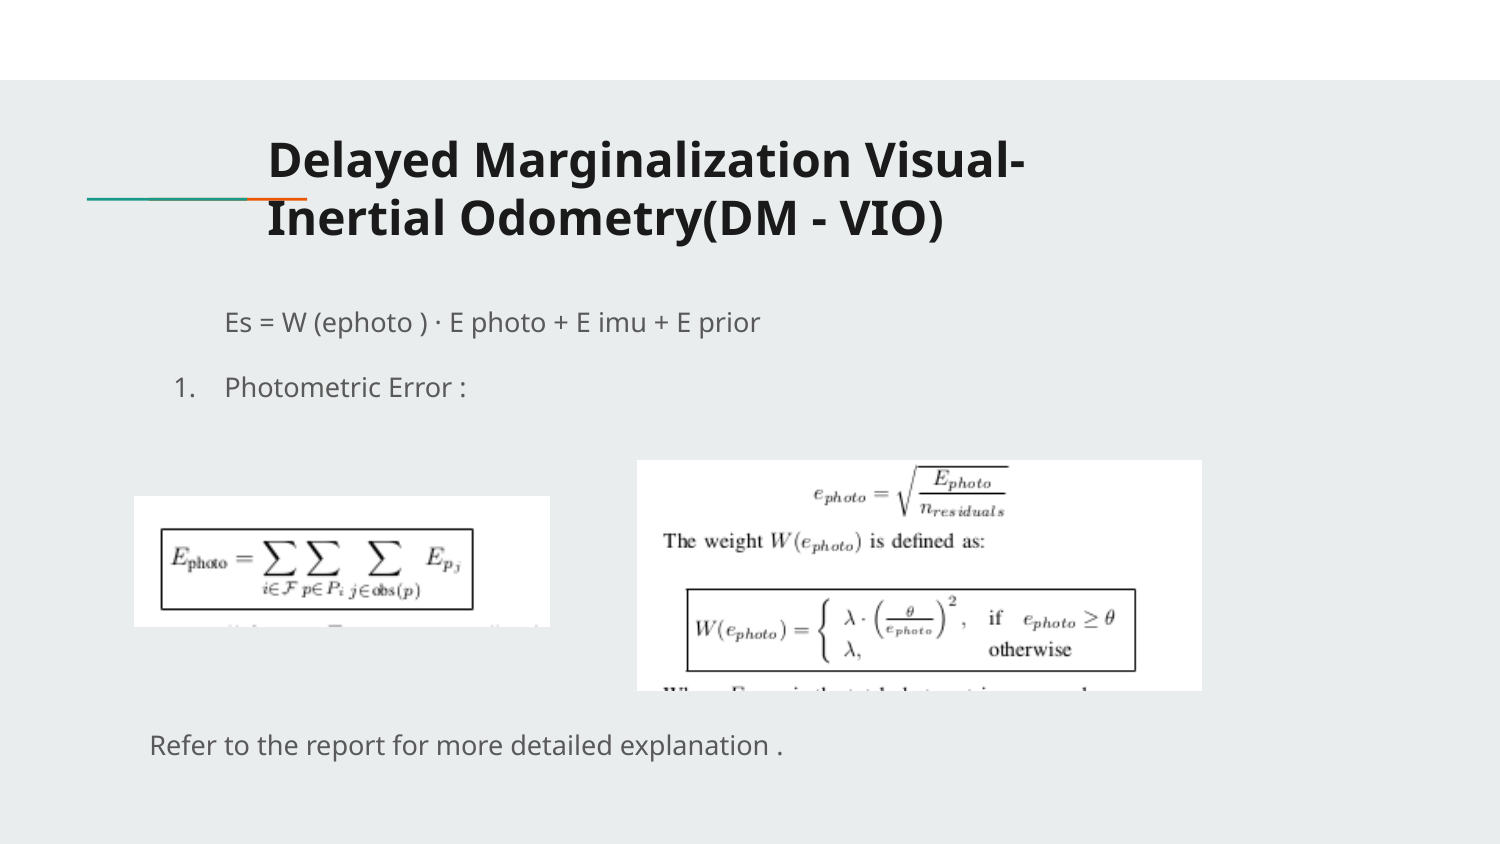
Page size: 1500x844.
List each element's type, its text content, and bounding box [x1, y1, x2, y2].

text_box [109, 260, 1412, 756]
text_box Es = W (ephoto ) · E photo + E imu + E prior Photometric Error : Refer to the report for more detailed explanation . [134, 290, 1240, 707]
title Delayed Marginalization Visual-Inertial Odometry(DM - VIO) [252, 114, 1186, 189]
text_box [75, 243, 1434, 816]
picture [134, 496, 550, 627]
picture [636, 460, 1202, 691]
